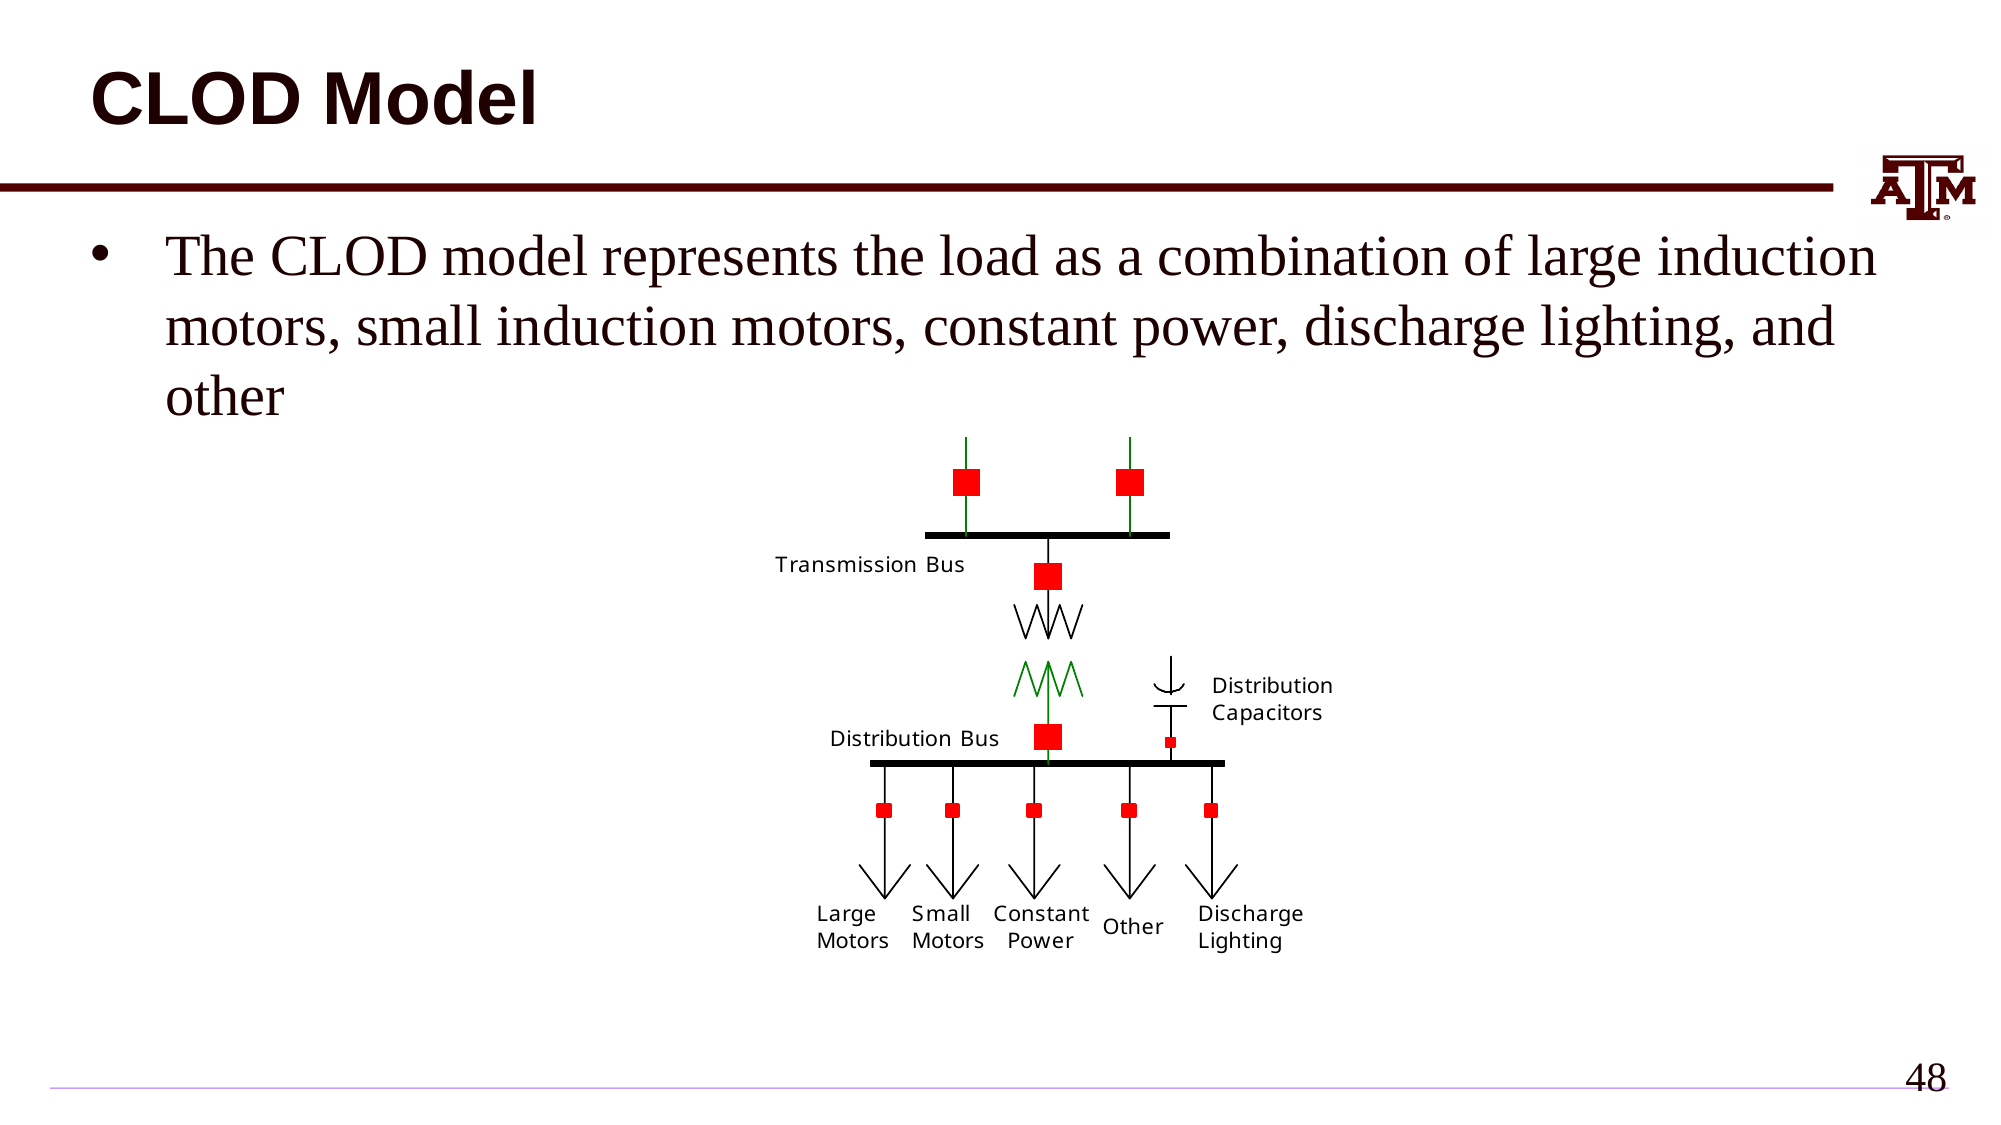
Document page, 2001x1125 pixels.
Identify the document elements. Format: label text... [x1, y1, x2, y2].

slide_number 47 [1862, 1037, 1963, 1113]
list The CLOD model represents the load as a combination of large induction motors, small induction motors, constant power, discharge lighting, and other [74, 209, 1929, 823]
title CLOD Model [74, 12, 1909, 188]
picture [1856, 137, 1990, 238]
picture [599, 437, 1488, 963]
